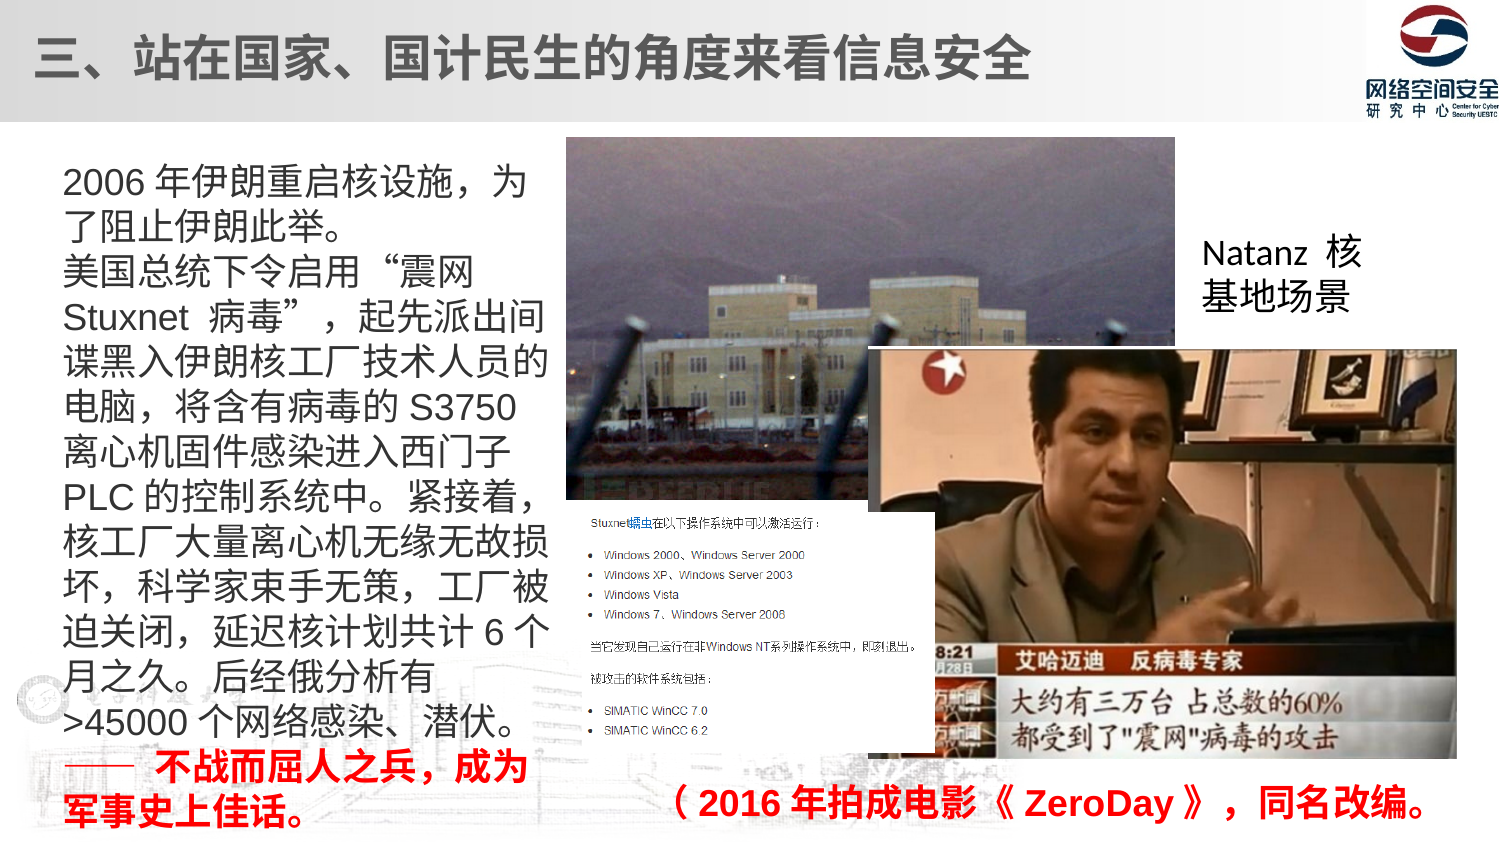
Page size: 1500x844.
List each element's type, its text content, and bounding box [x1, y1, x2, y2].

text_box 三、站在国家、国计民生的角度来看信息安全 [17, 19, 1258, 95]
text_box （2016年拍成电影《ZeroDay》，同名改编。 [637, 771, 1461, 831]
text_box 2006年伊朗重启核设施，为了阻止伊朗此举。 美国总统下令启用“震网Stuxnet 病毒”，起先派出间谍黑入伊朗核工厂技术人员的电脑，将含有病毒的S3750离心机固件感染进入西门子PLC的控制系统中。紧接着，核工厂大量离心机无缘无故损坏，科学家束手无策，工厂被迫关闭，延迟核计划共计6个月之久。后经俄分析有>45000个网络感染、潜伏。 —— 不战而屈人之兵，成为军事史上佳话。 [47, 150, 567, 840]
picture [565, 137, 1458, 759]
text_box Natanz 核基地场景 [1187, 220, 1400, 326]
picture [1366, 0, 1499, 123]
